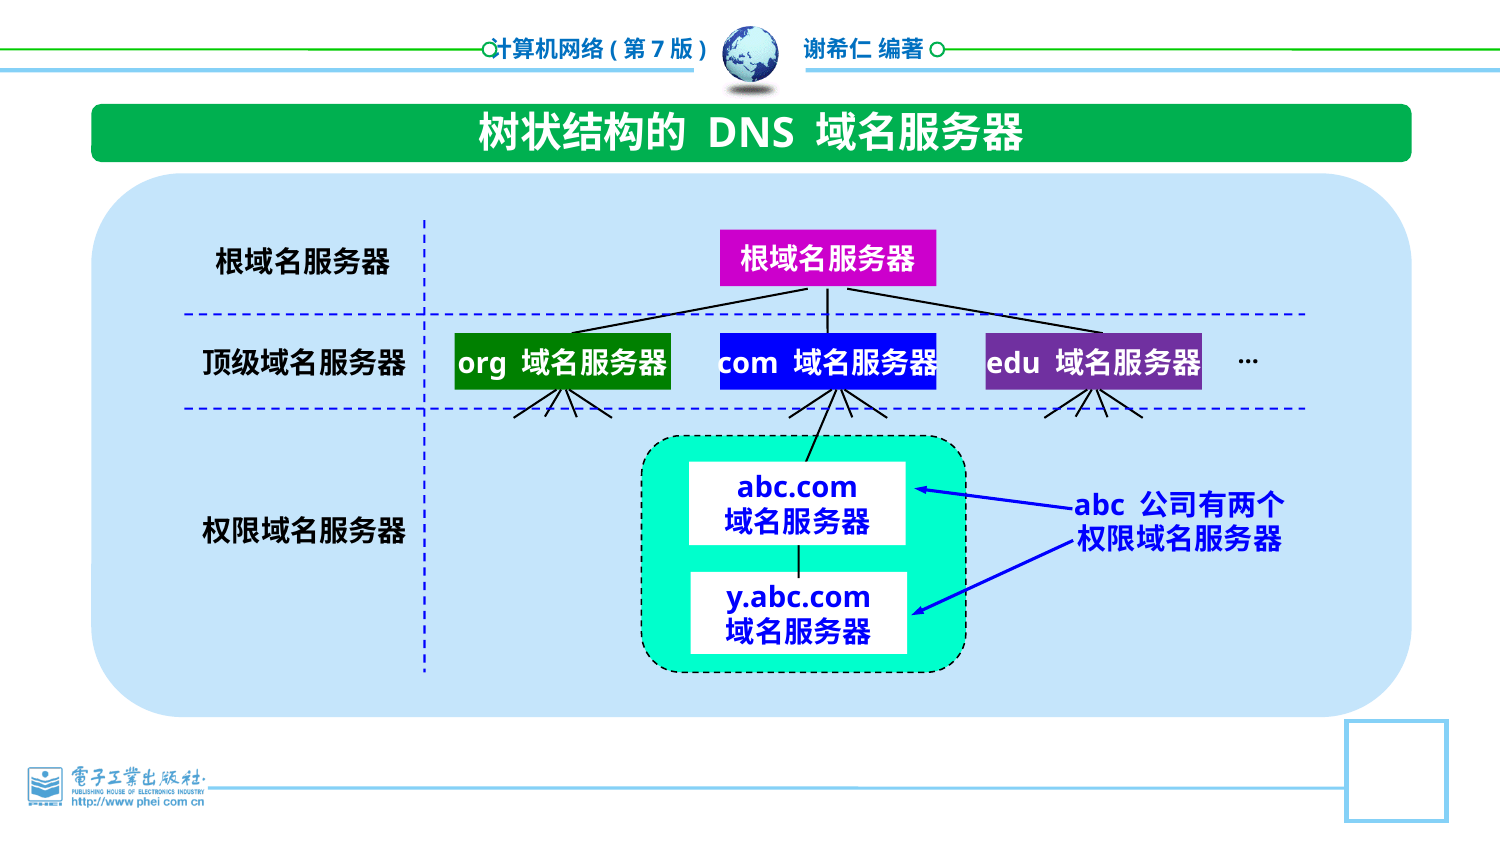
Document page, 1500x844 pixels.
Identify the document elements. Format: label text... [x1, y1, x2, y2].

text_box [91, 103, 463, 163]
text_box [1040, 103, 1412, 163]
text_box 树状结构的 DNS 域名服务器 [463, 98, 1040, 164]
picture [720, 24, 780, 98]
text_box [89, 171, 1414, 720]
picture [23, 764, 208, 809]
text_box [184, 220, 1306, 673]
